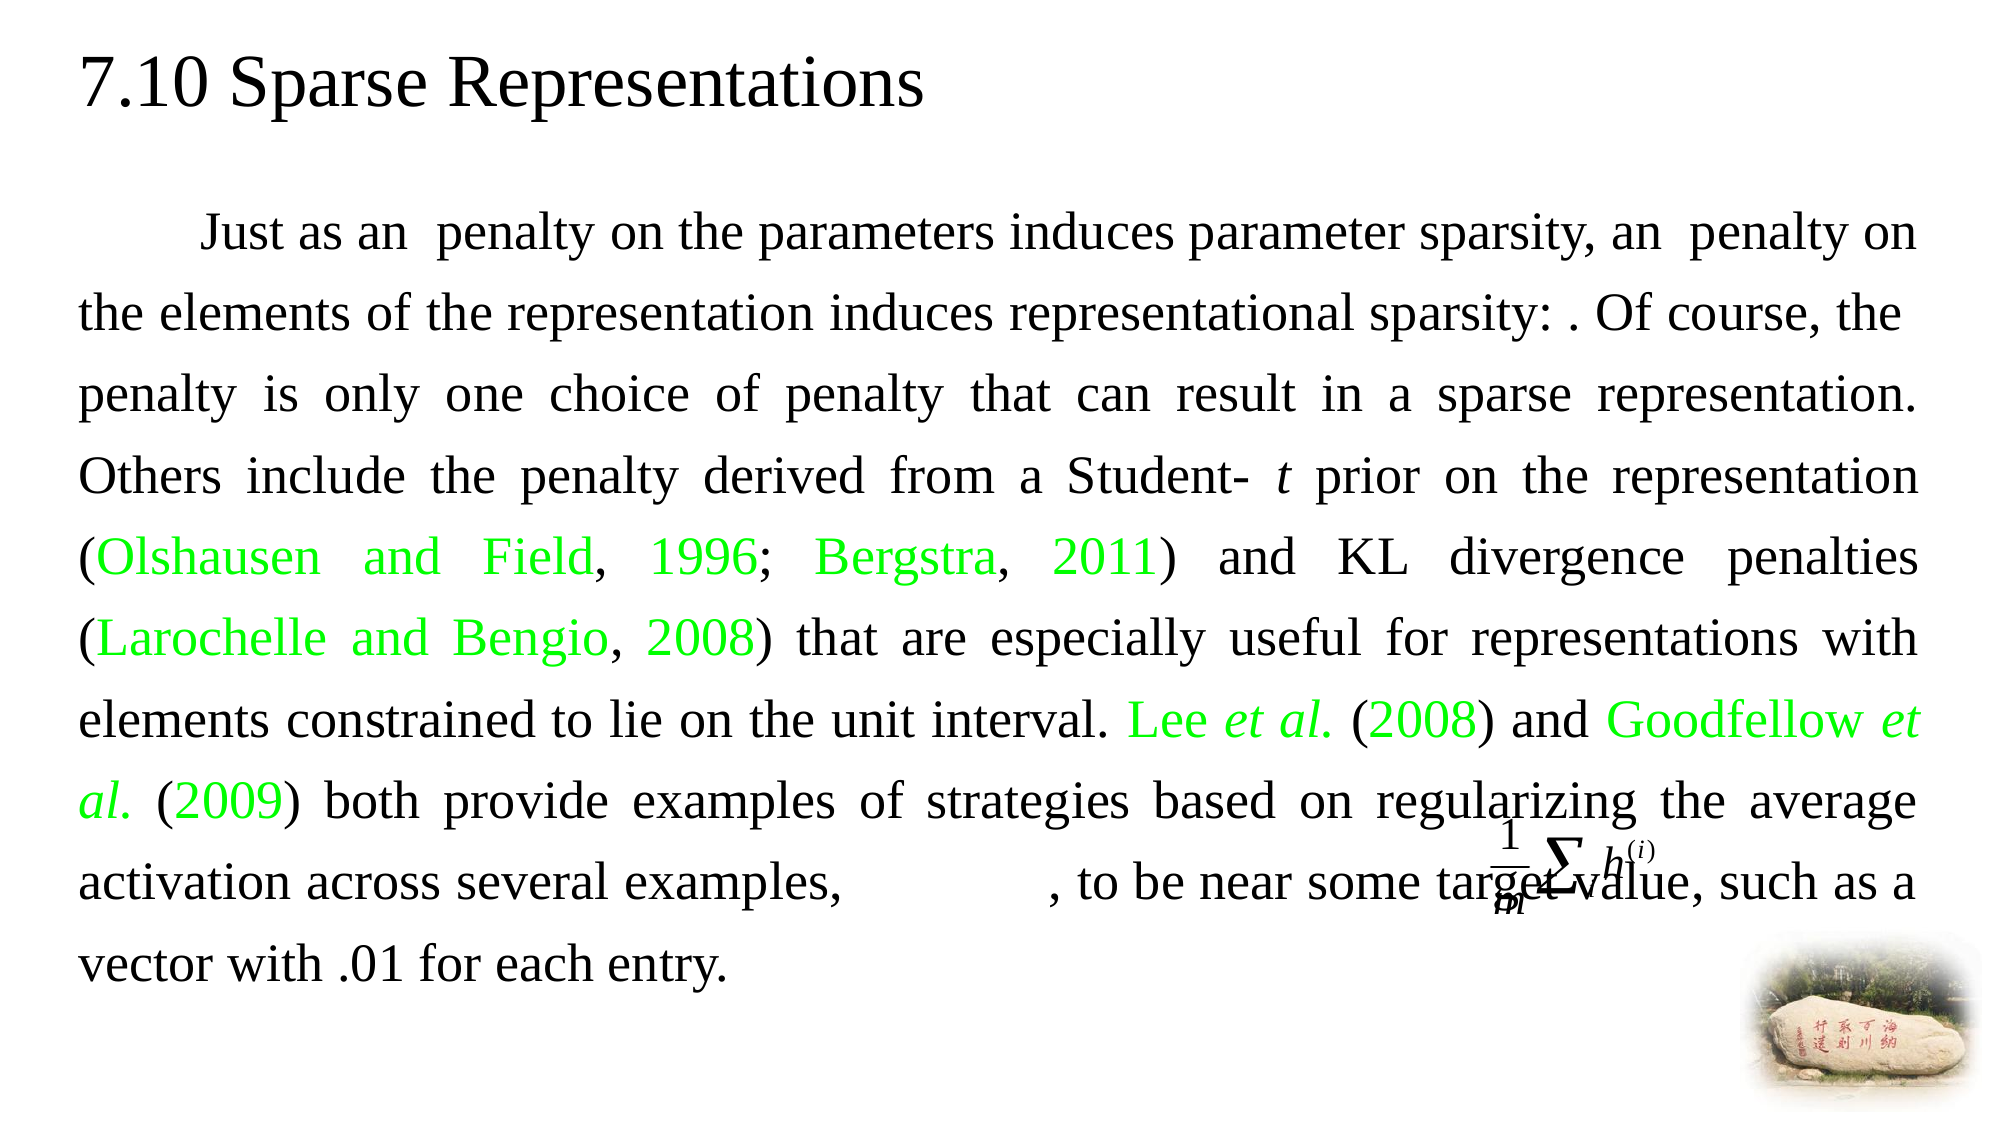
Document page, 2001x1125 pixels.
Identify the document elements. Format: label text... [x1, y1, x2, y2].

text_box 7.10 Sparse Representations [63, 21, 1789, 142]
picture [1740, 927, 1985, 1112]
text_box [1483, 806, 1671, 925]
